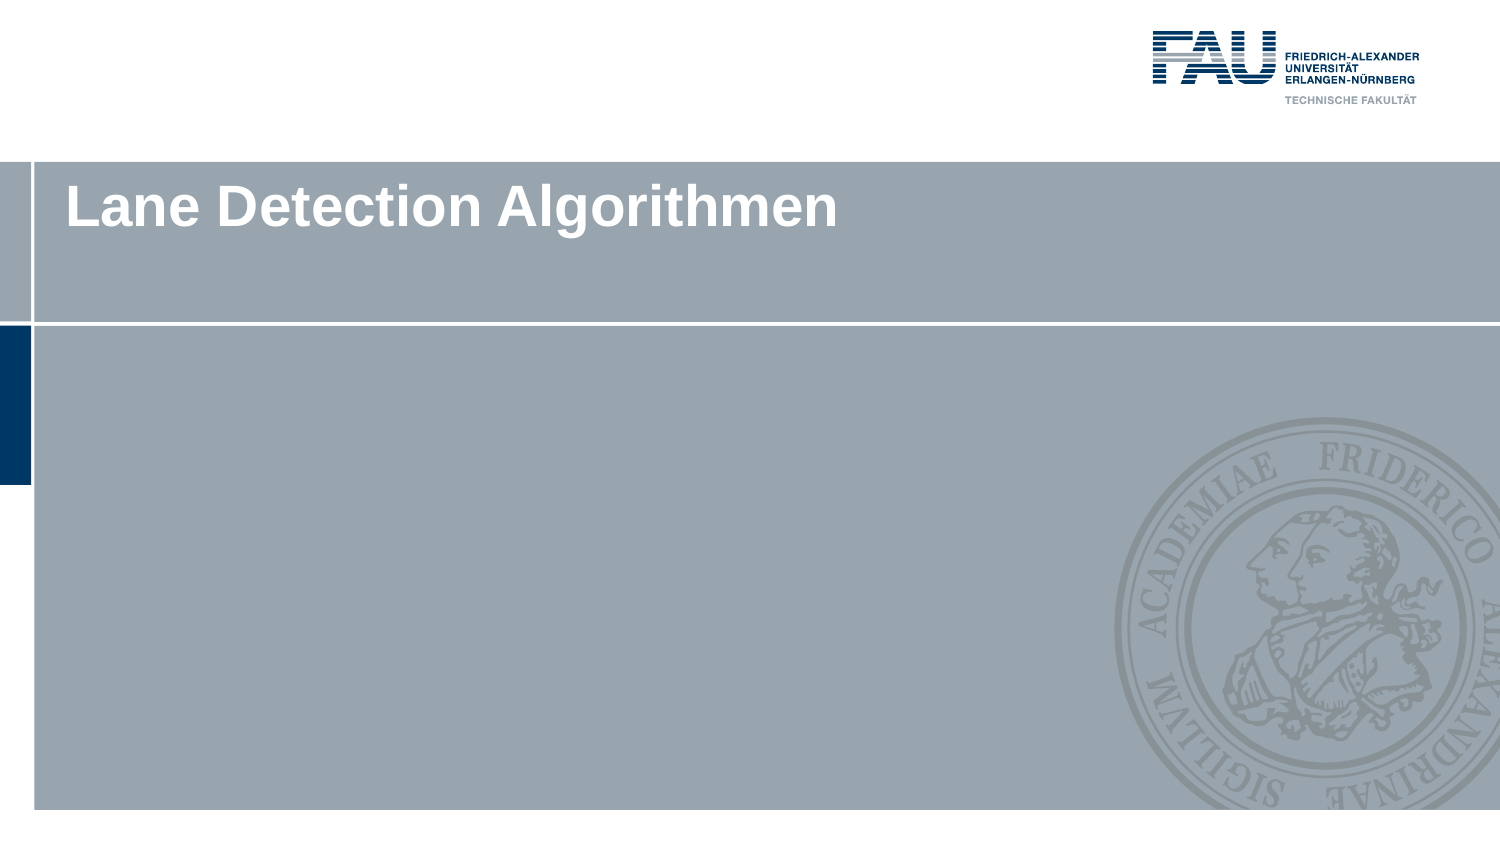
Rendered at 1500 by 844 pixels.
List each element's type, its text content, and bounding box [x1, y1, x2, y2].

title Lane Detection Algorithmen [64, 171, 1471, 244]
